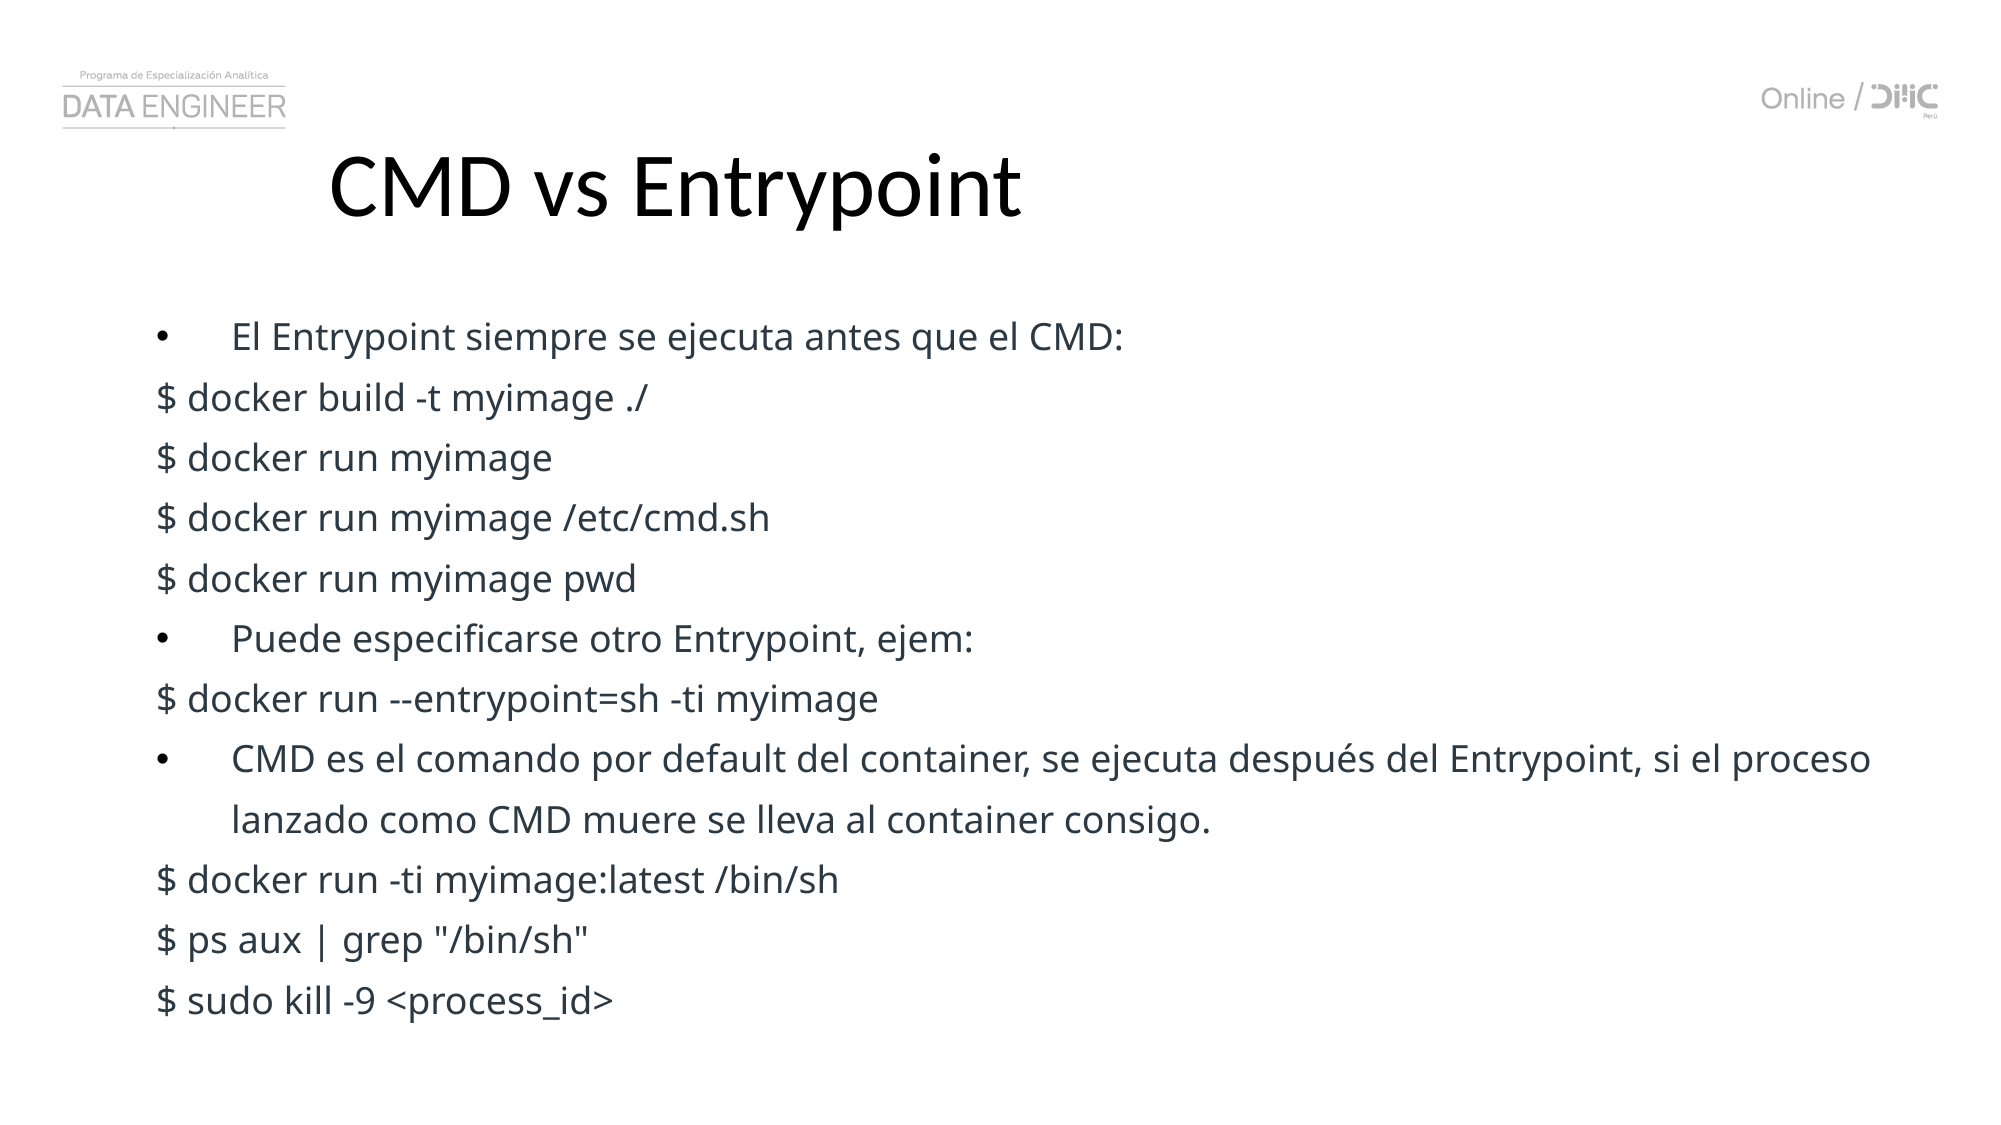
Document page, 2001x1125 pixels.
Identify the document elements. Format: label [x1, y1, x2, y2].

list [0, 0, 2000, 1125]
